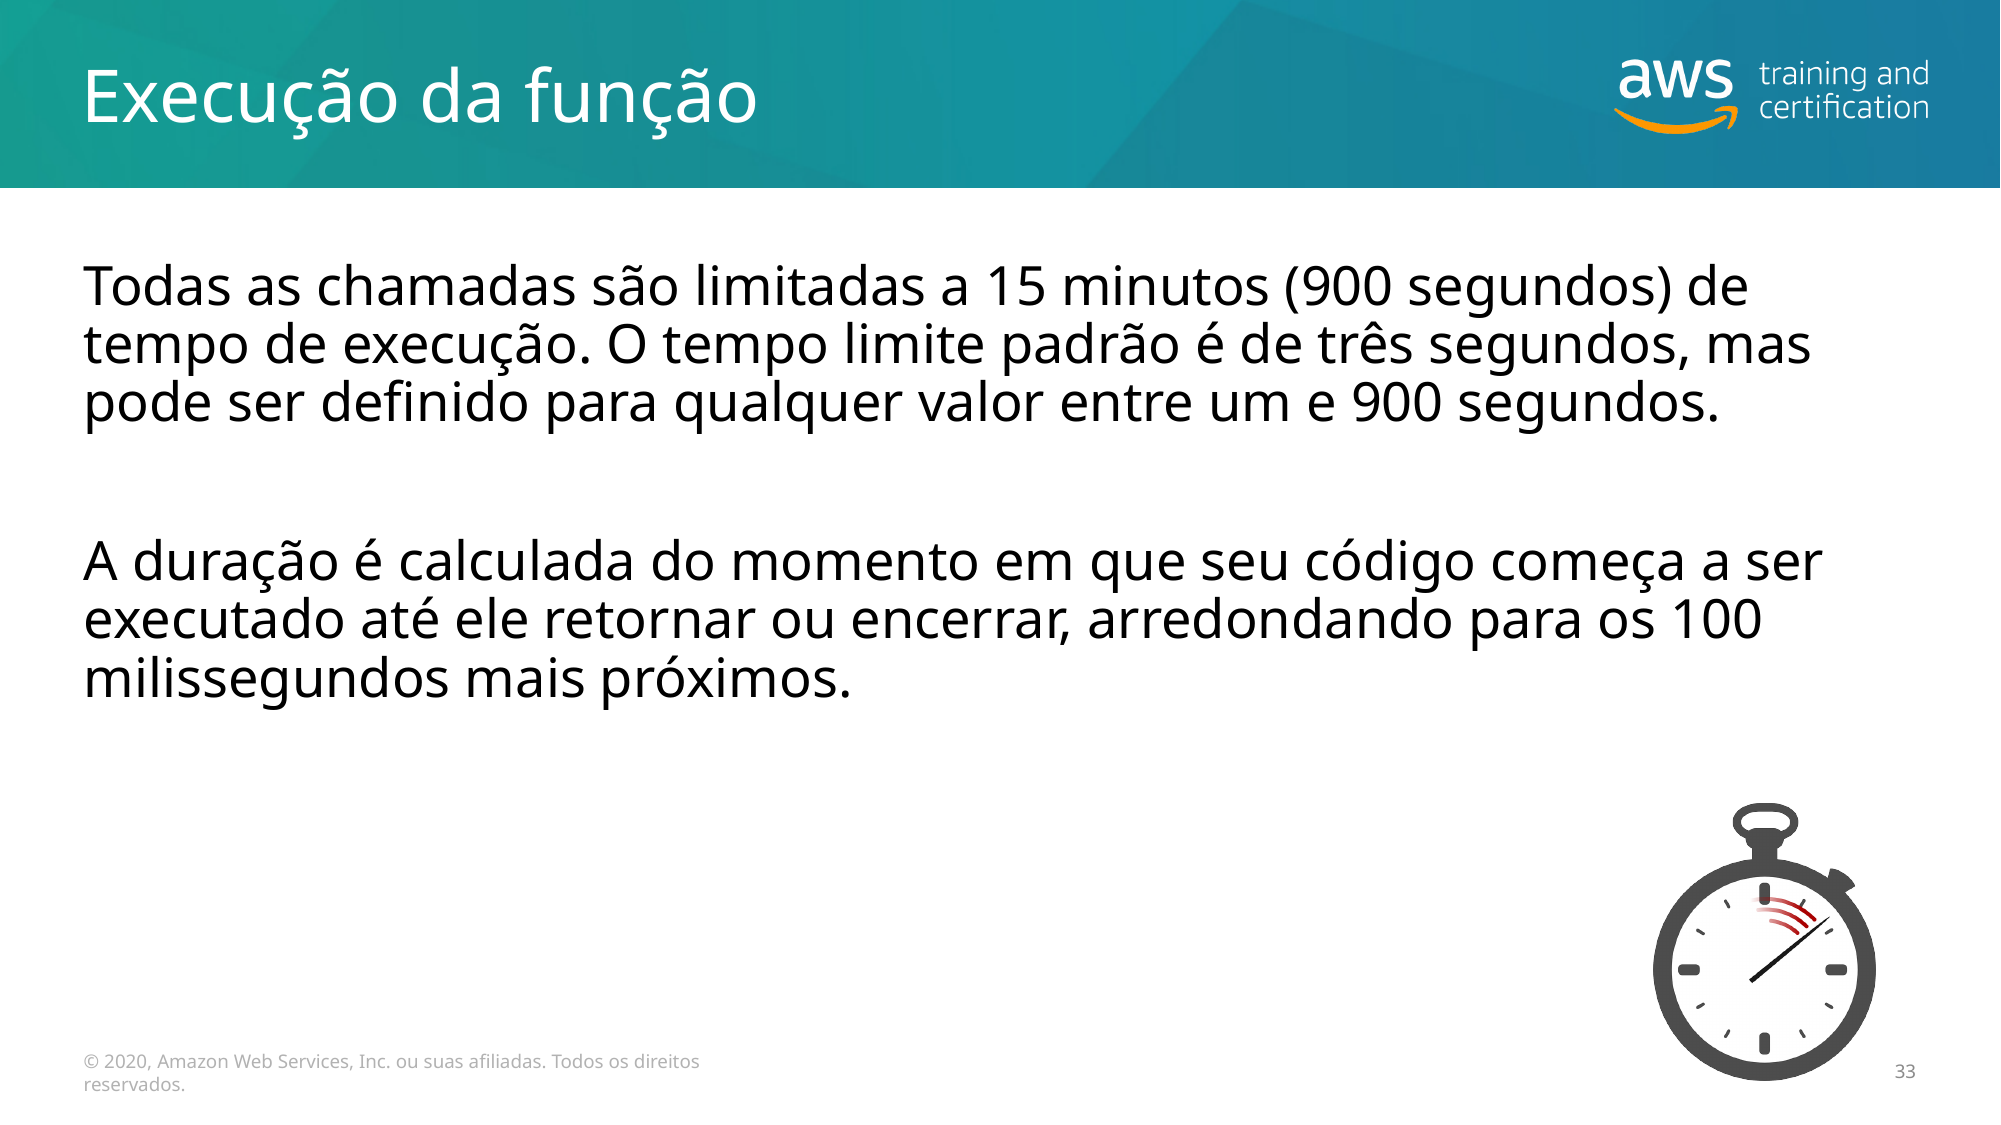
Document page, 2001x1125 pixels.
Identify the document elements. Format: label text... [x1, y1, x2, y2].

footer © 2020, Amazon Web Services, Inc. ou suas afiliadas. Todos os direitos reservados. [68, 1042, 812, 1103]
picture [1653, 803, 1876, 1081]
slide_number 33 [1481, 1042, 1932, 1103]
title Execução da função [66, 59, 1549, 138]
list Todas as chamadas são limitadas a 15 minutos (900 segundos) de tempo de execução. O tempo limite padrão é de três segundos, mas pode ser definido para qualquer valor entre um e 900 segundos. A duração é calculada do momento em que seu código começa a ser executado até ele retornar ou encerrar, arredondando para os 100 milissegundos mais próximos. [68, 250, 1932, 1014]
picture [0, 0, 2000, 188]
